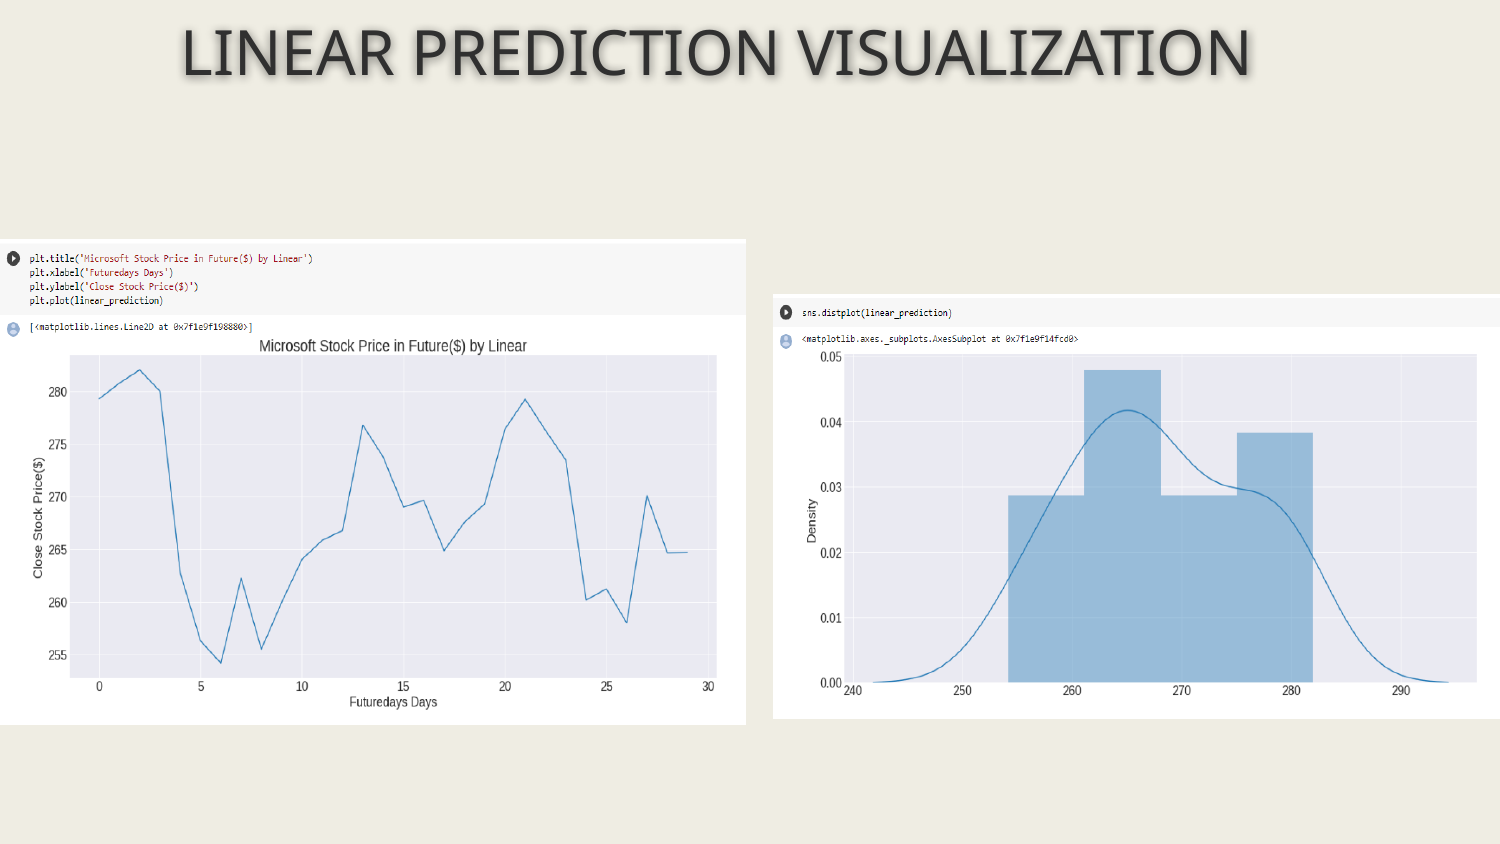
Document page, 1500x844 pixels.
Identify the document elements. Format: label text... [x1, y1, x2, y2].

picture [773, 294, 1500, 719]
title LINEAR PREDICTION VISUALIZATION [18, 0, 1416, 120]
picture [0, 239, 746, 725]
